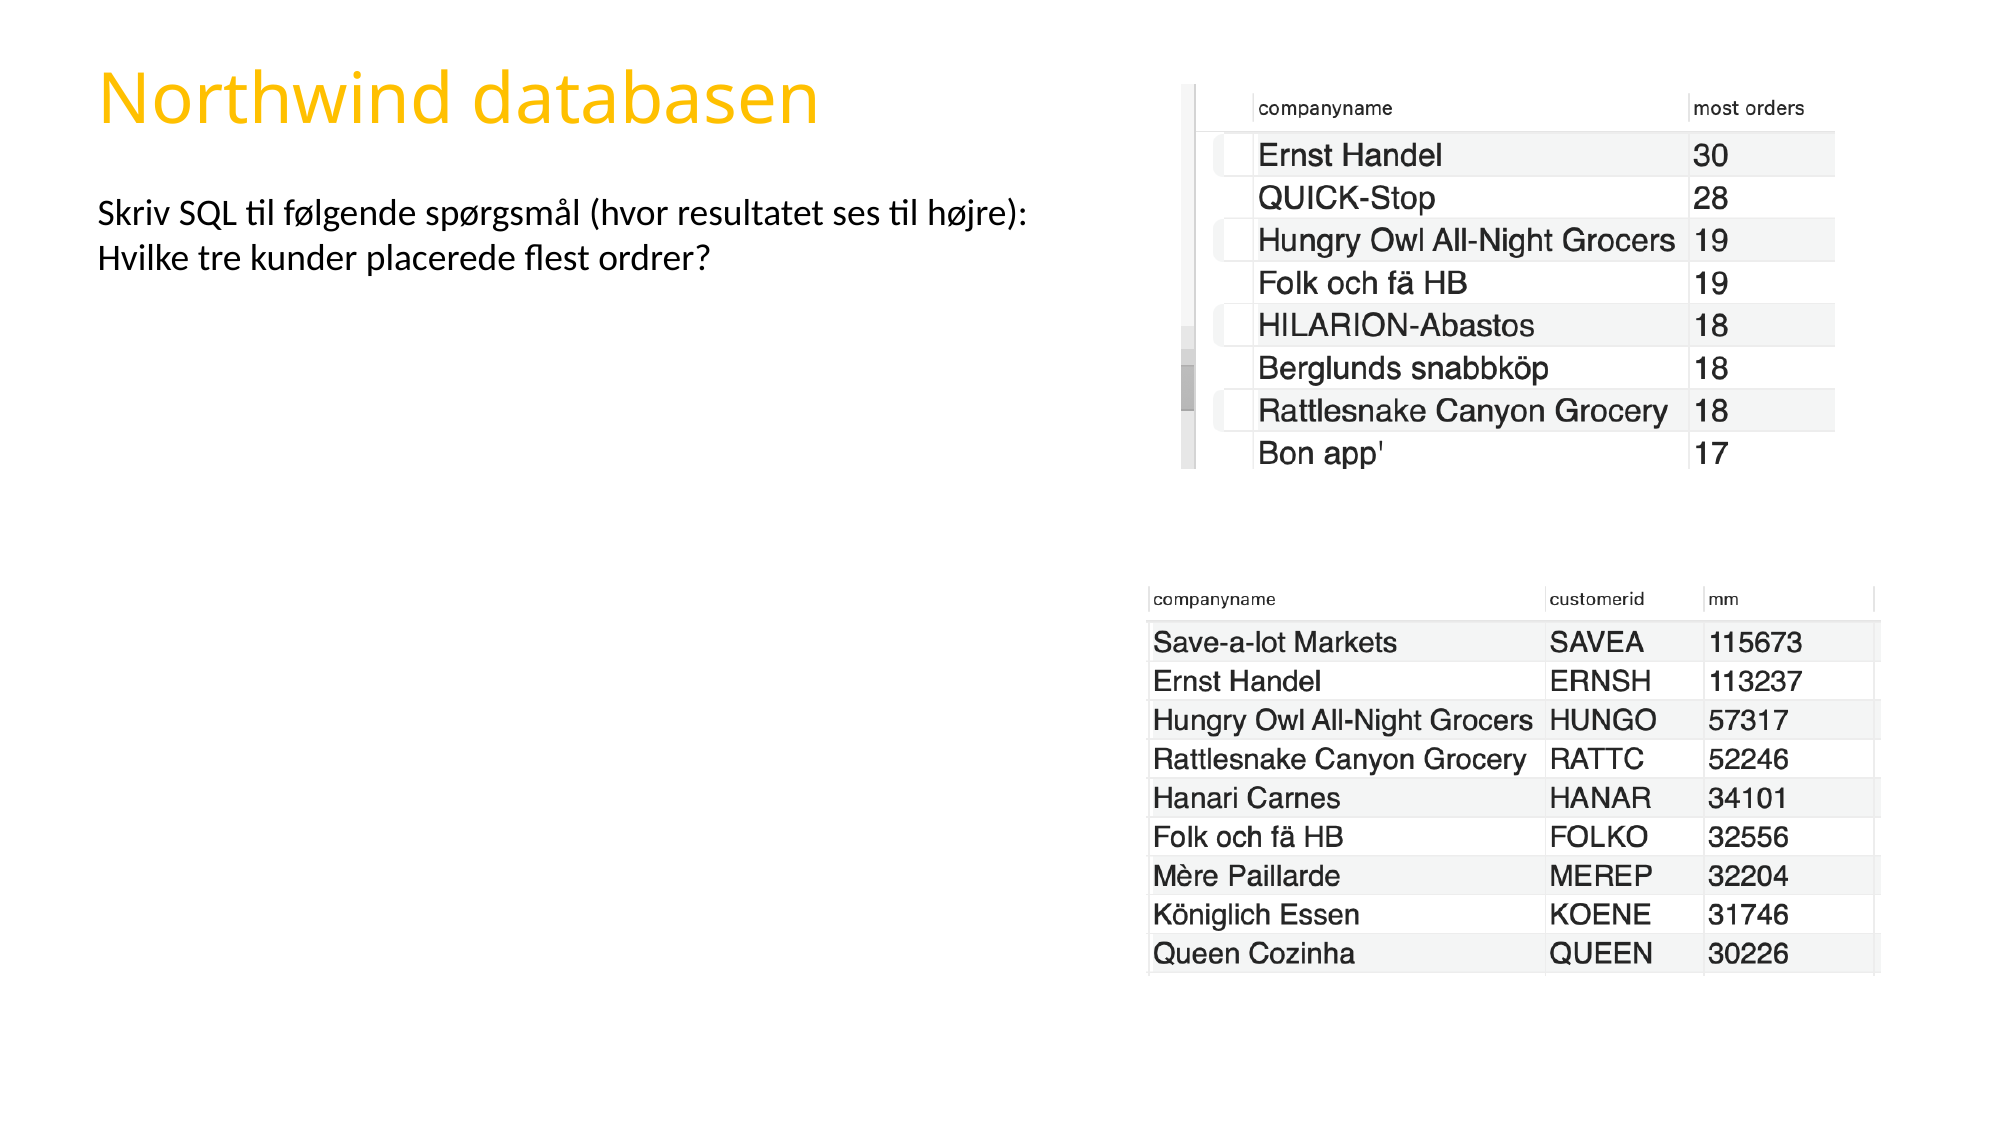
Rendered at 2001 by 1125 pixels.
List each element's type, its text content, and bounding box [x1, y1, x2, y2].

text_box Skriv SQL til følgende spørgsmål (hvor resultatet ses til højre): Hvilke tre kunder placerede flest ordrer? [82, 180, 1052, 331]
picture [1181, 84, 1835, 469]
picture [1146, 579, 1881, 976]
title Northwind databasen [82, 53, 946, 180]
